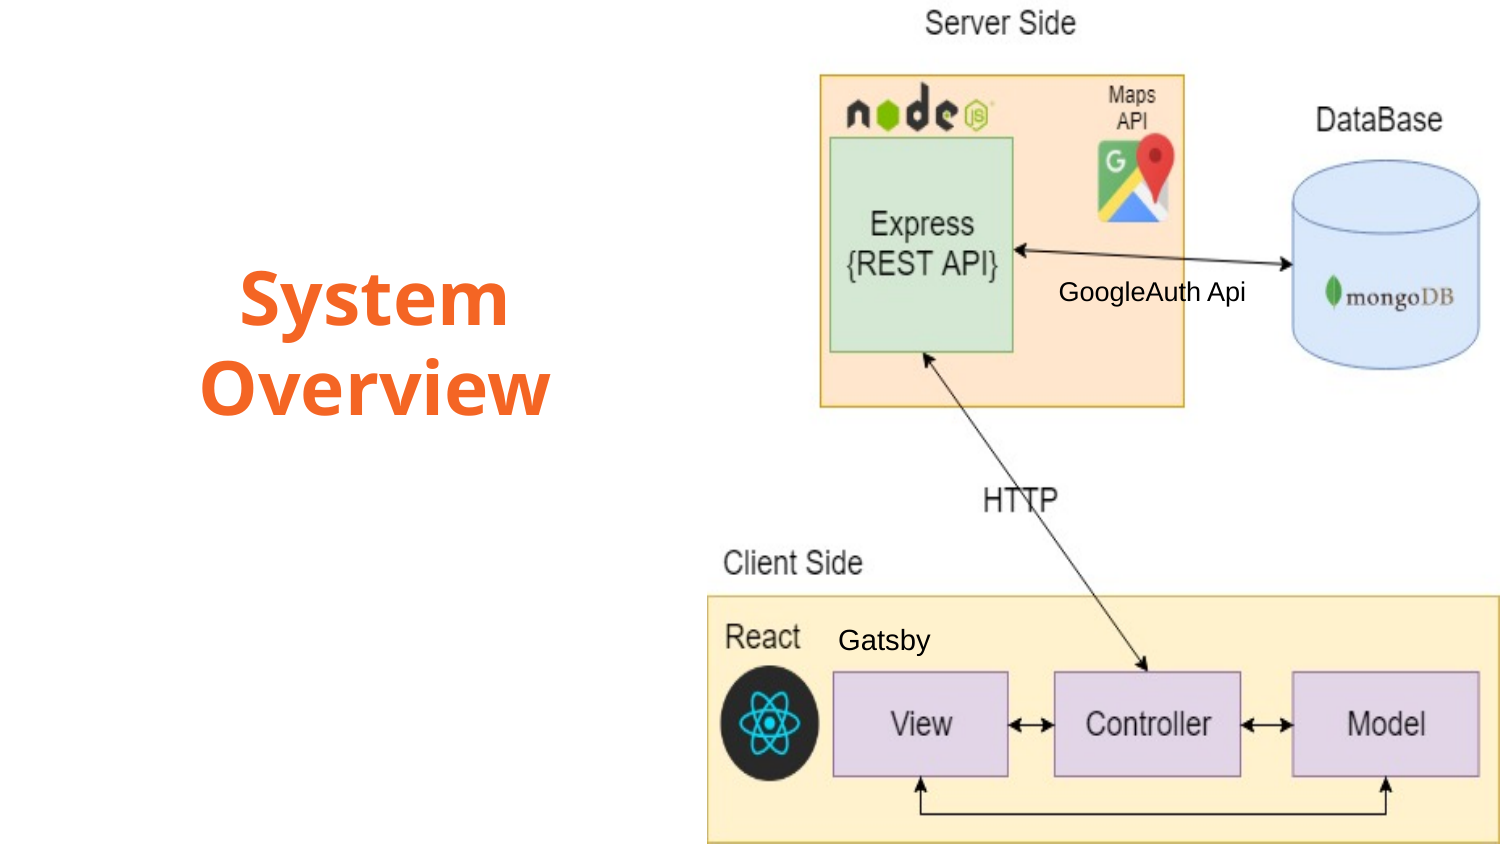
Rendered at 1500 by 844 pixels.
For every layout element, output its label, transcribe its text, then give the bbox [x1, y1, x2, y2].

picture [706, 0, 1500, 844]
title System Overview [43, 229, 701, 446]
